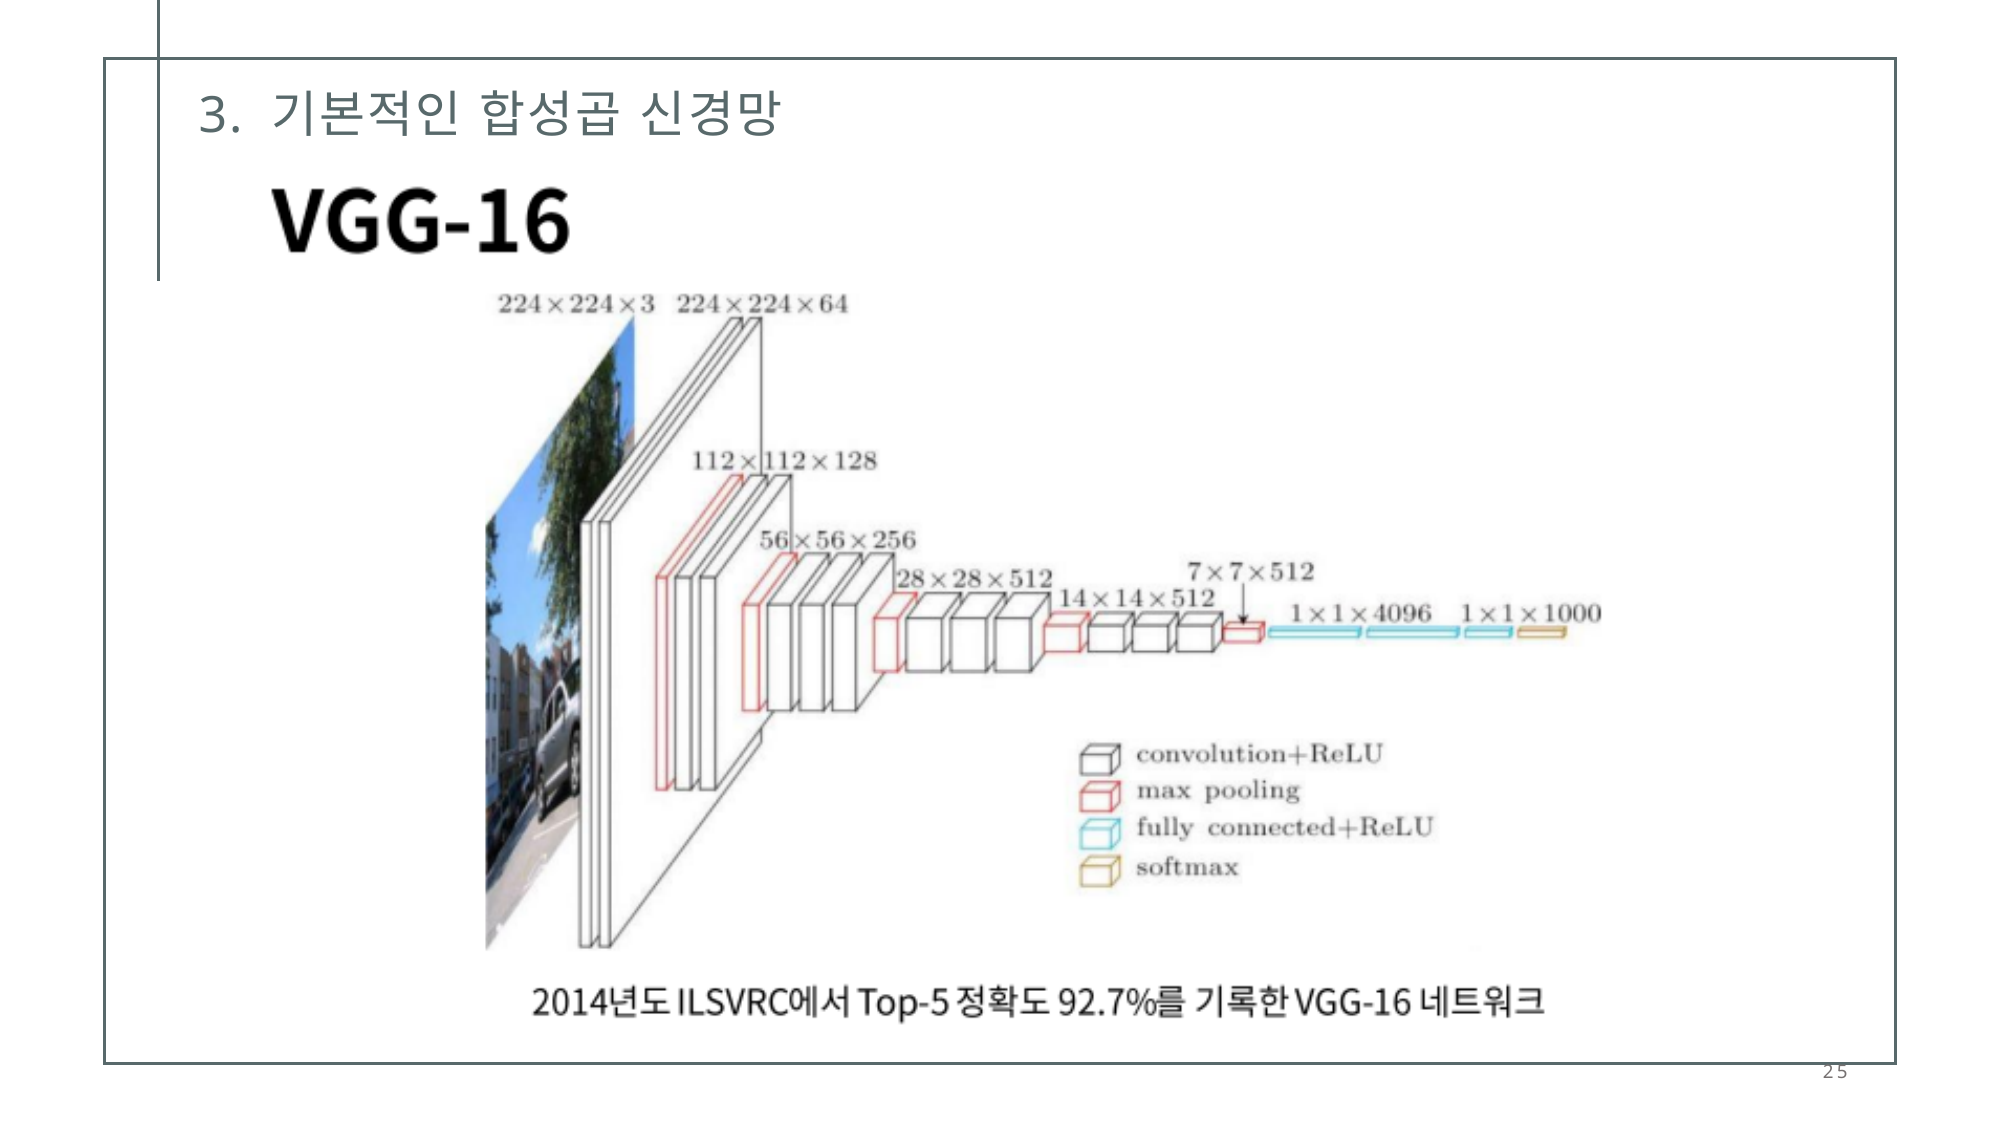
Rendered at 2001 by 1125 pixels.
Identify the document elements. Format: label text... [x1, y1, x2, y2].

title 3. 기본적인 합성곱 신경망 [183, 58, 862, 289]
slide_number 25 [1412, 1042, 1863, 1103]
text_box [104, 57, 1896, 1065]
picture [266, 177, 1637, 1035]
